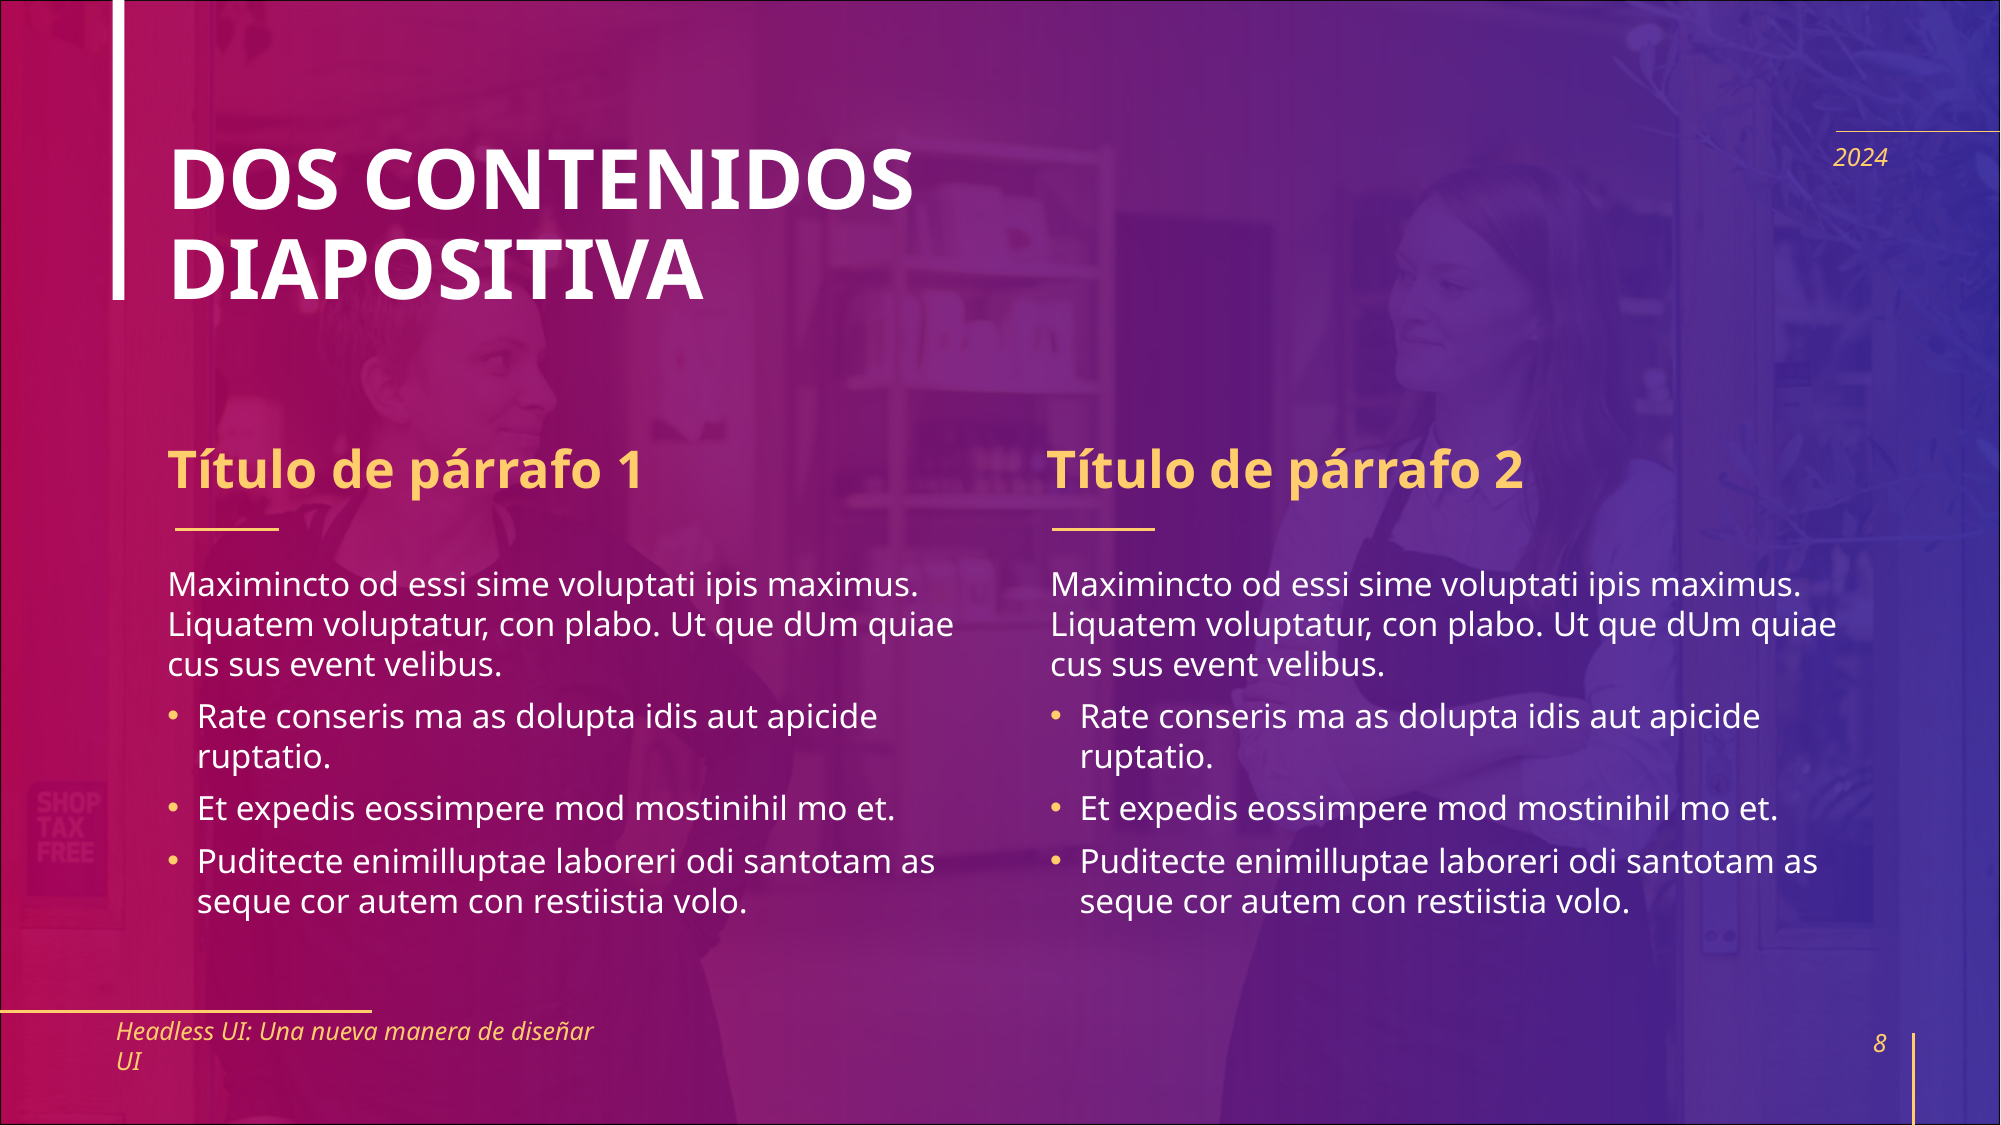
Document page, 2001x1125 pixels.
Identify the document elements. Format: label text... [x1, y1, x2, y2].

list 2024 [1818, 137, 1919, 192]
footer Headless UI: Una nueva manera de diseñar UI [100, 1015, 636, 1075]
list Maximincto od essi sime voluptati ipis maximus. Liquatem voluptatur, con plabo. Ut que dUm quiae cus sus event velibus. Rate conseris ma as dolupta idis aut apicide ruptatio. Et expedis eossimpere mod mostinihil mo et. Puditecte enimilluptae laboreri odi santotam as seque cor autem con restiistia volo. [152, 555, 999, 1011]
slide_number 8 [1451, 1015, 1902, 1075]
list Título de párrafo 1 [152, 372, 999, 508]
list Título de párrafo 2 [1030, 372, 1882, 508]
title DOS CONTENIDOS DIAPOSITIVA [152, 118, 1878, 337]
list Maximincto od essi sime voluptati ipis maximus. Liquatem voluptatur, con plabo. Ut que dUm quiae cus sus event velibus. Rate conseris ma as dolupta idis aut apicide ruptatio. Et expedis eossimpere mod mostinihil mo et. Puditecte enimilluptae laboreri odi santotam as seque cor autem con restiistia volo. [1035, 555, 1882, 1011]
